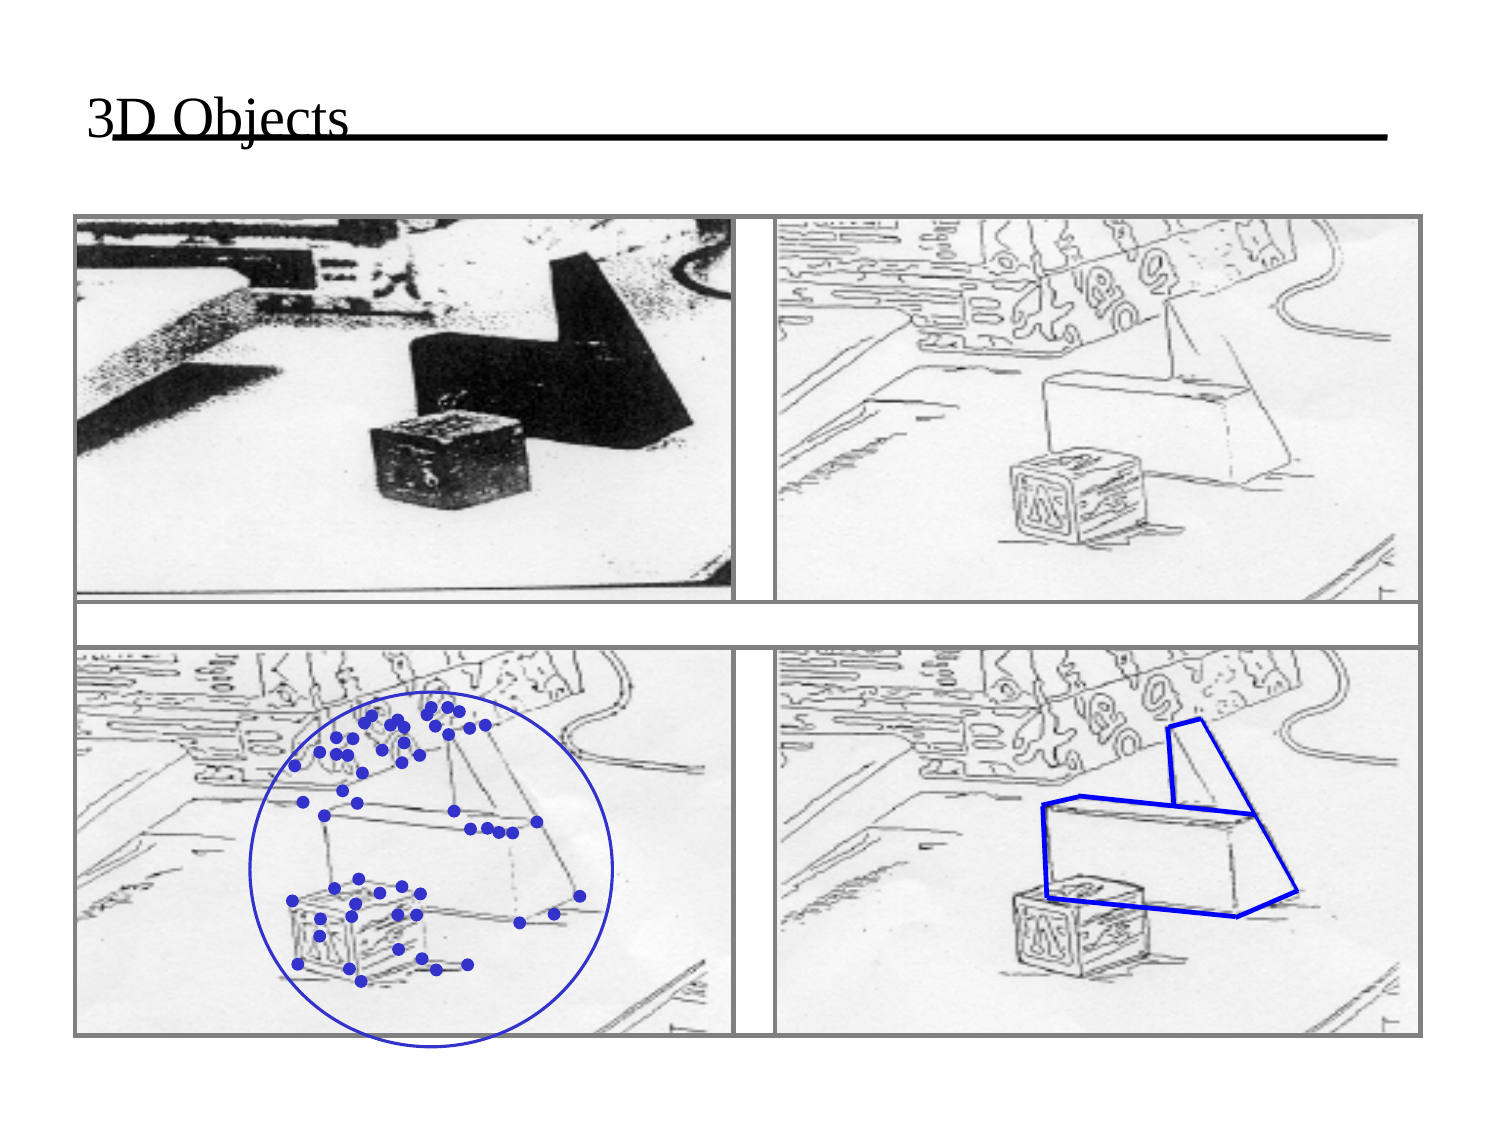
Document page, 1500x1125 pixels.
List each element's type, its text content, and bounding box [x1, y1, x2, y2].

text_box 3D Objects [71, 71, 366, 157]
picture [76, 216, 1421, 1038]
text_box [249, 691, 613, 1048]
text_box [1041, 718, 1299, 918]
